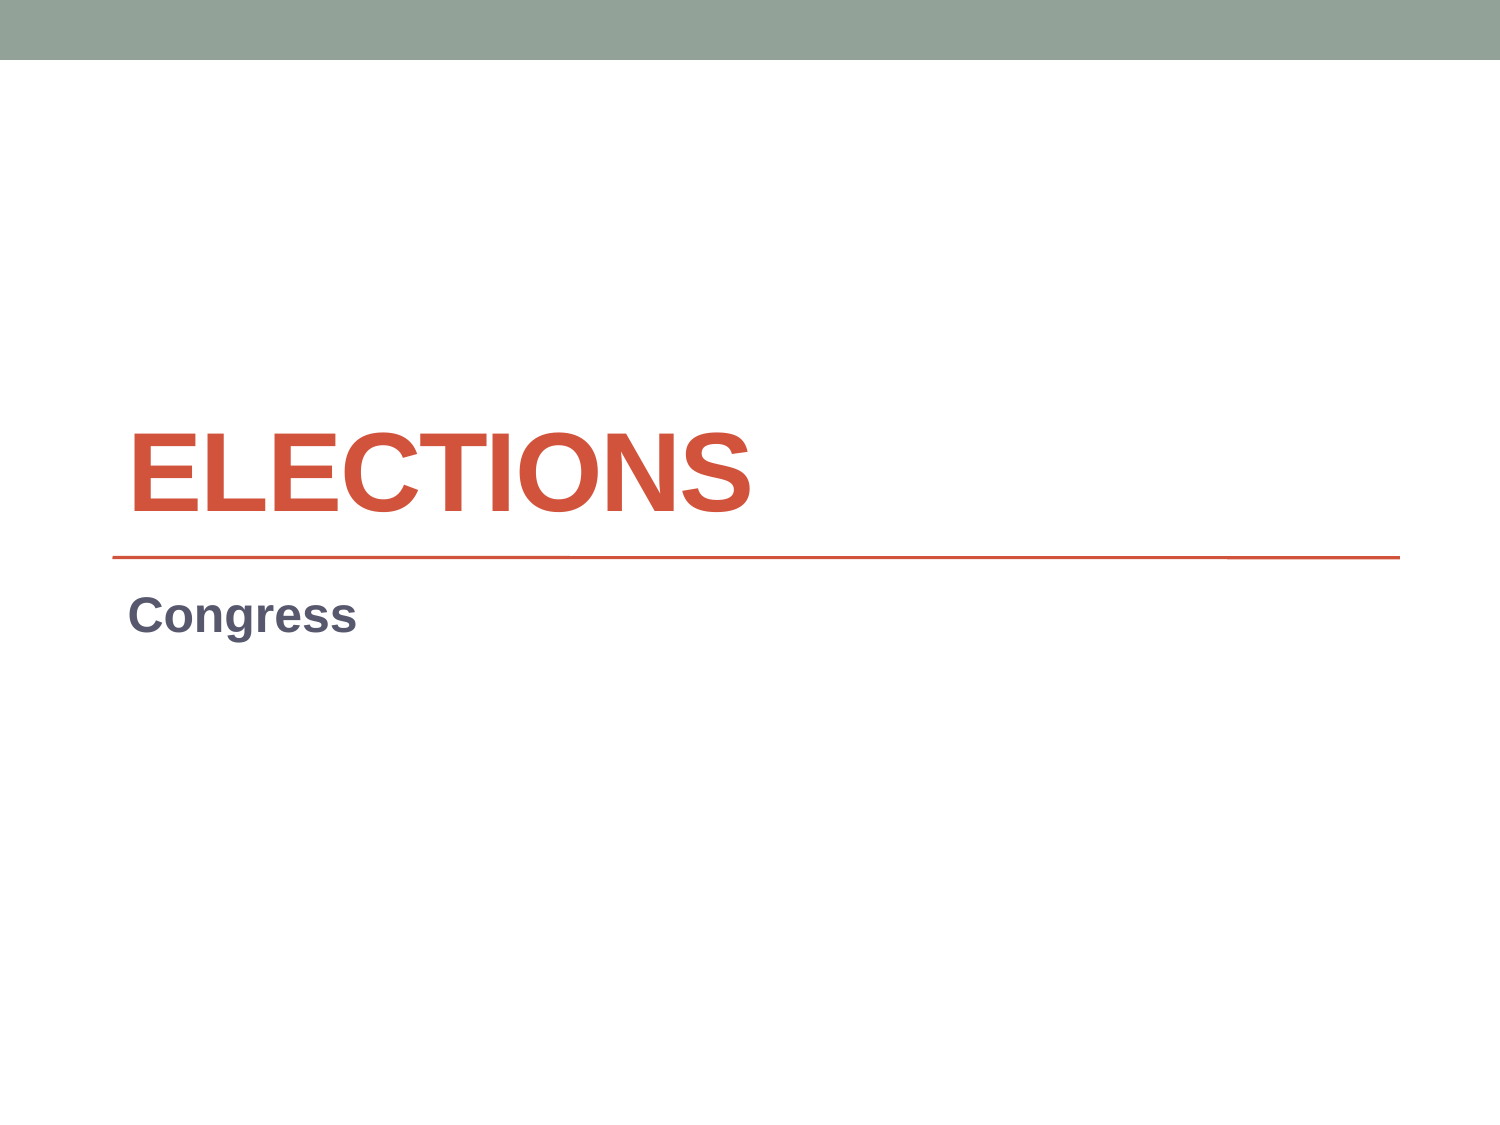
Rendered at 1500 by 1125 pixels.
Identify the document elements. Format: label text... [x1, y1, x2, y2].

title Elections [112, 224, 1400, 542]
subtitle Congress [112, 575, 1163, 863]
